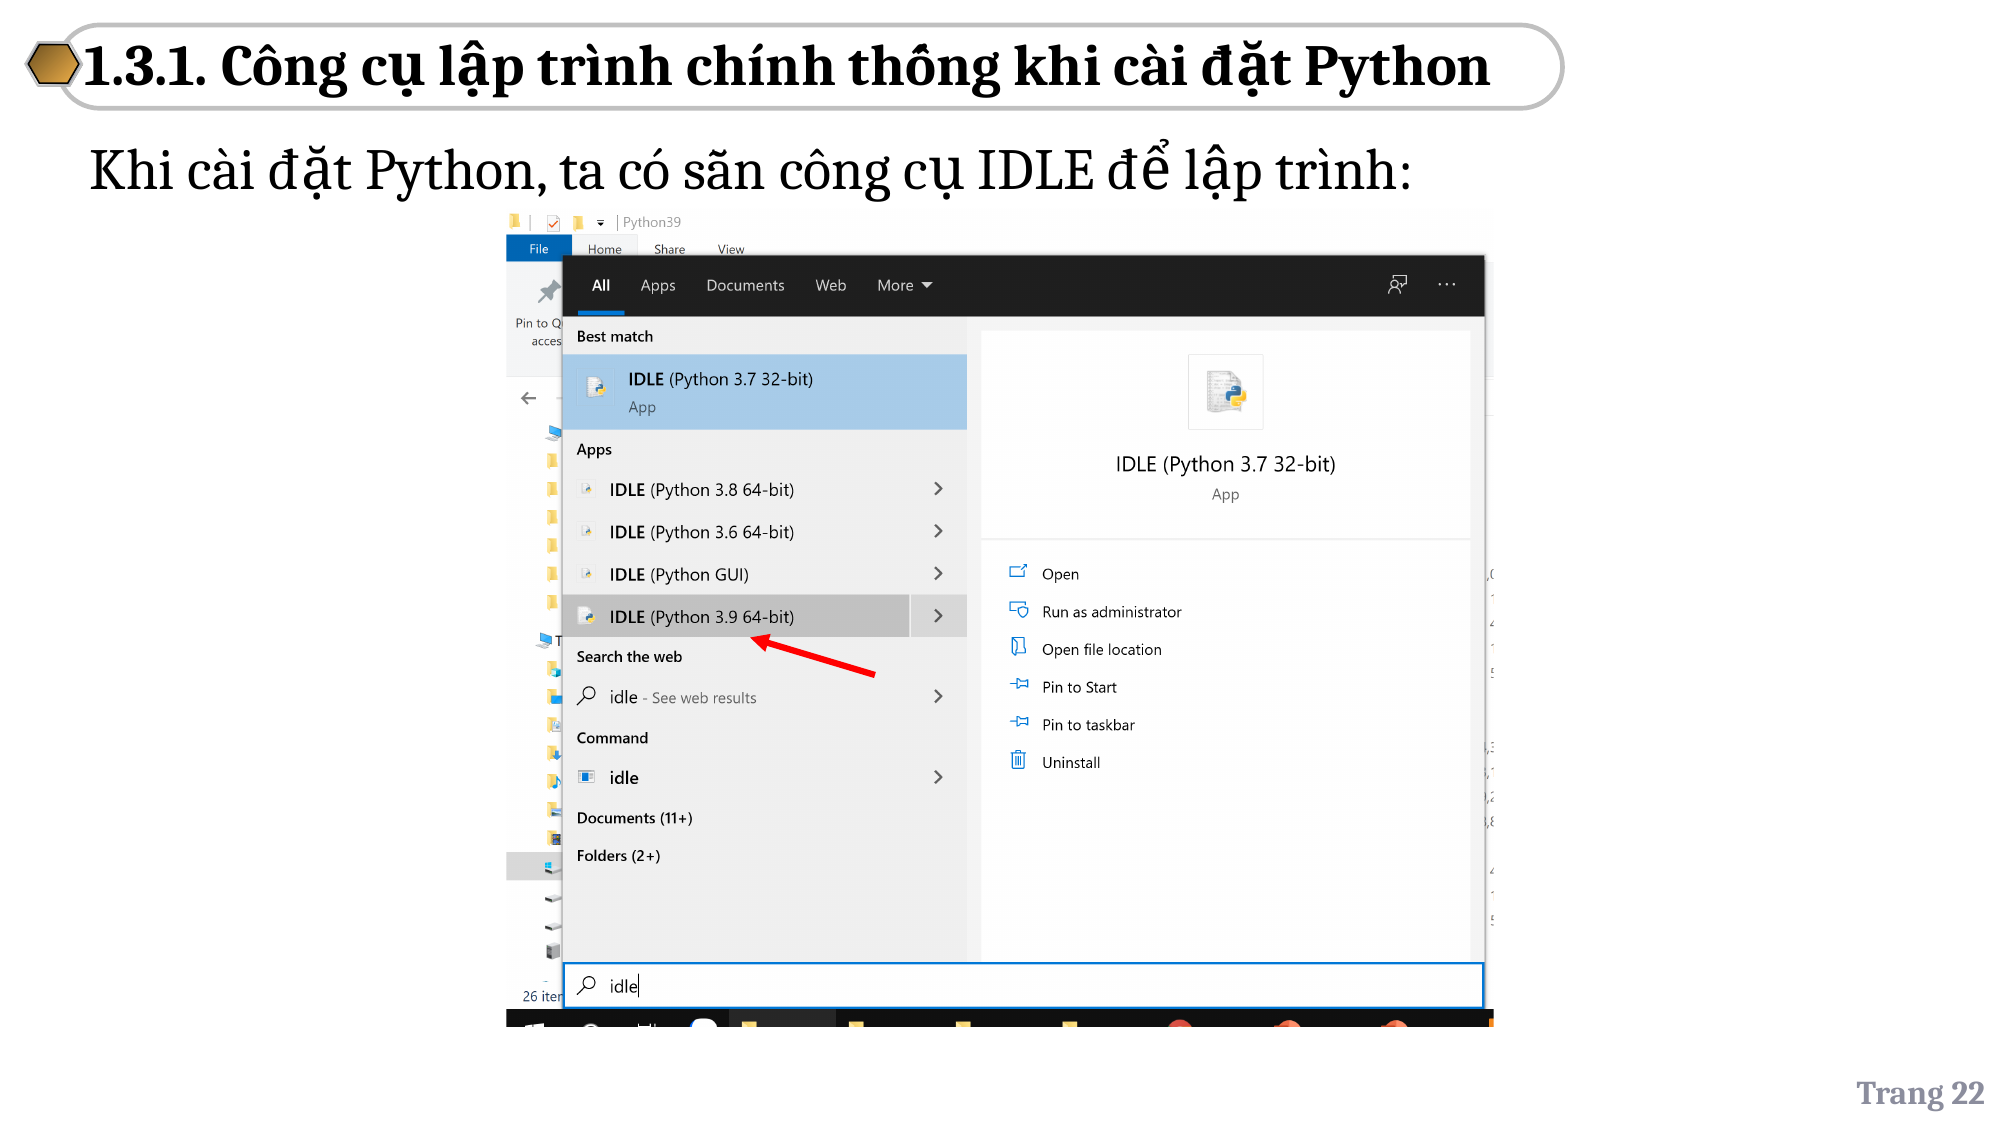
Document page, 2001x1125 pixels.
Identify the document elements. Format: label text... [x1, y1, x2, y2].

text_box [749, 637, 876, 676]
text_box Khi cài đặt Python, ta có sẵn công cụ IDLE để lập trình: [74, 132, 1950, 993]
slide_number Trang 22 [1533, 1060, 2000, 1121]
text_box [24, 24, 1563, 109]
picture [505, 208, 1494, 1028]
